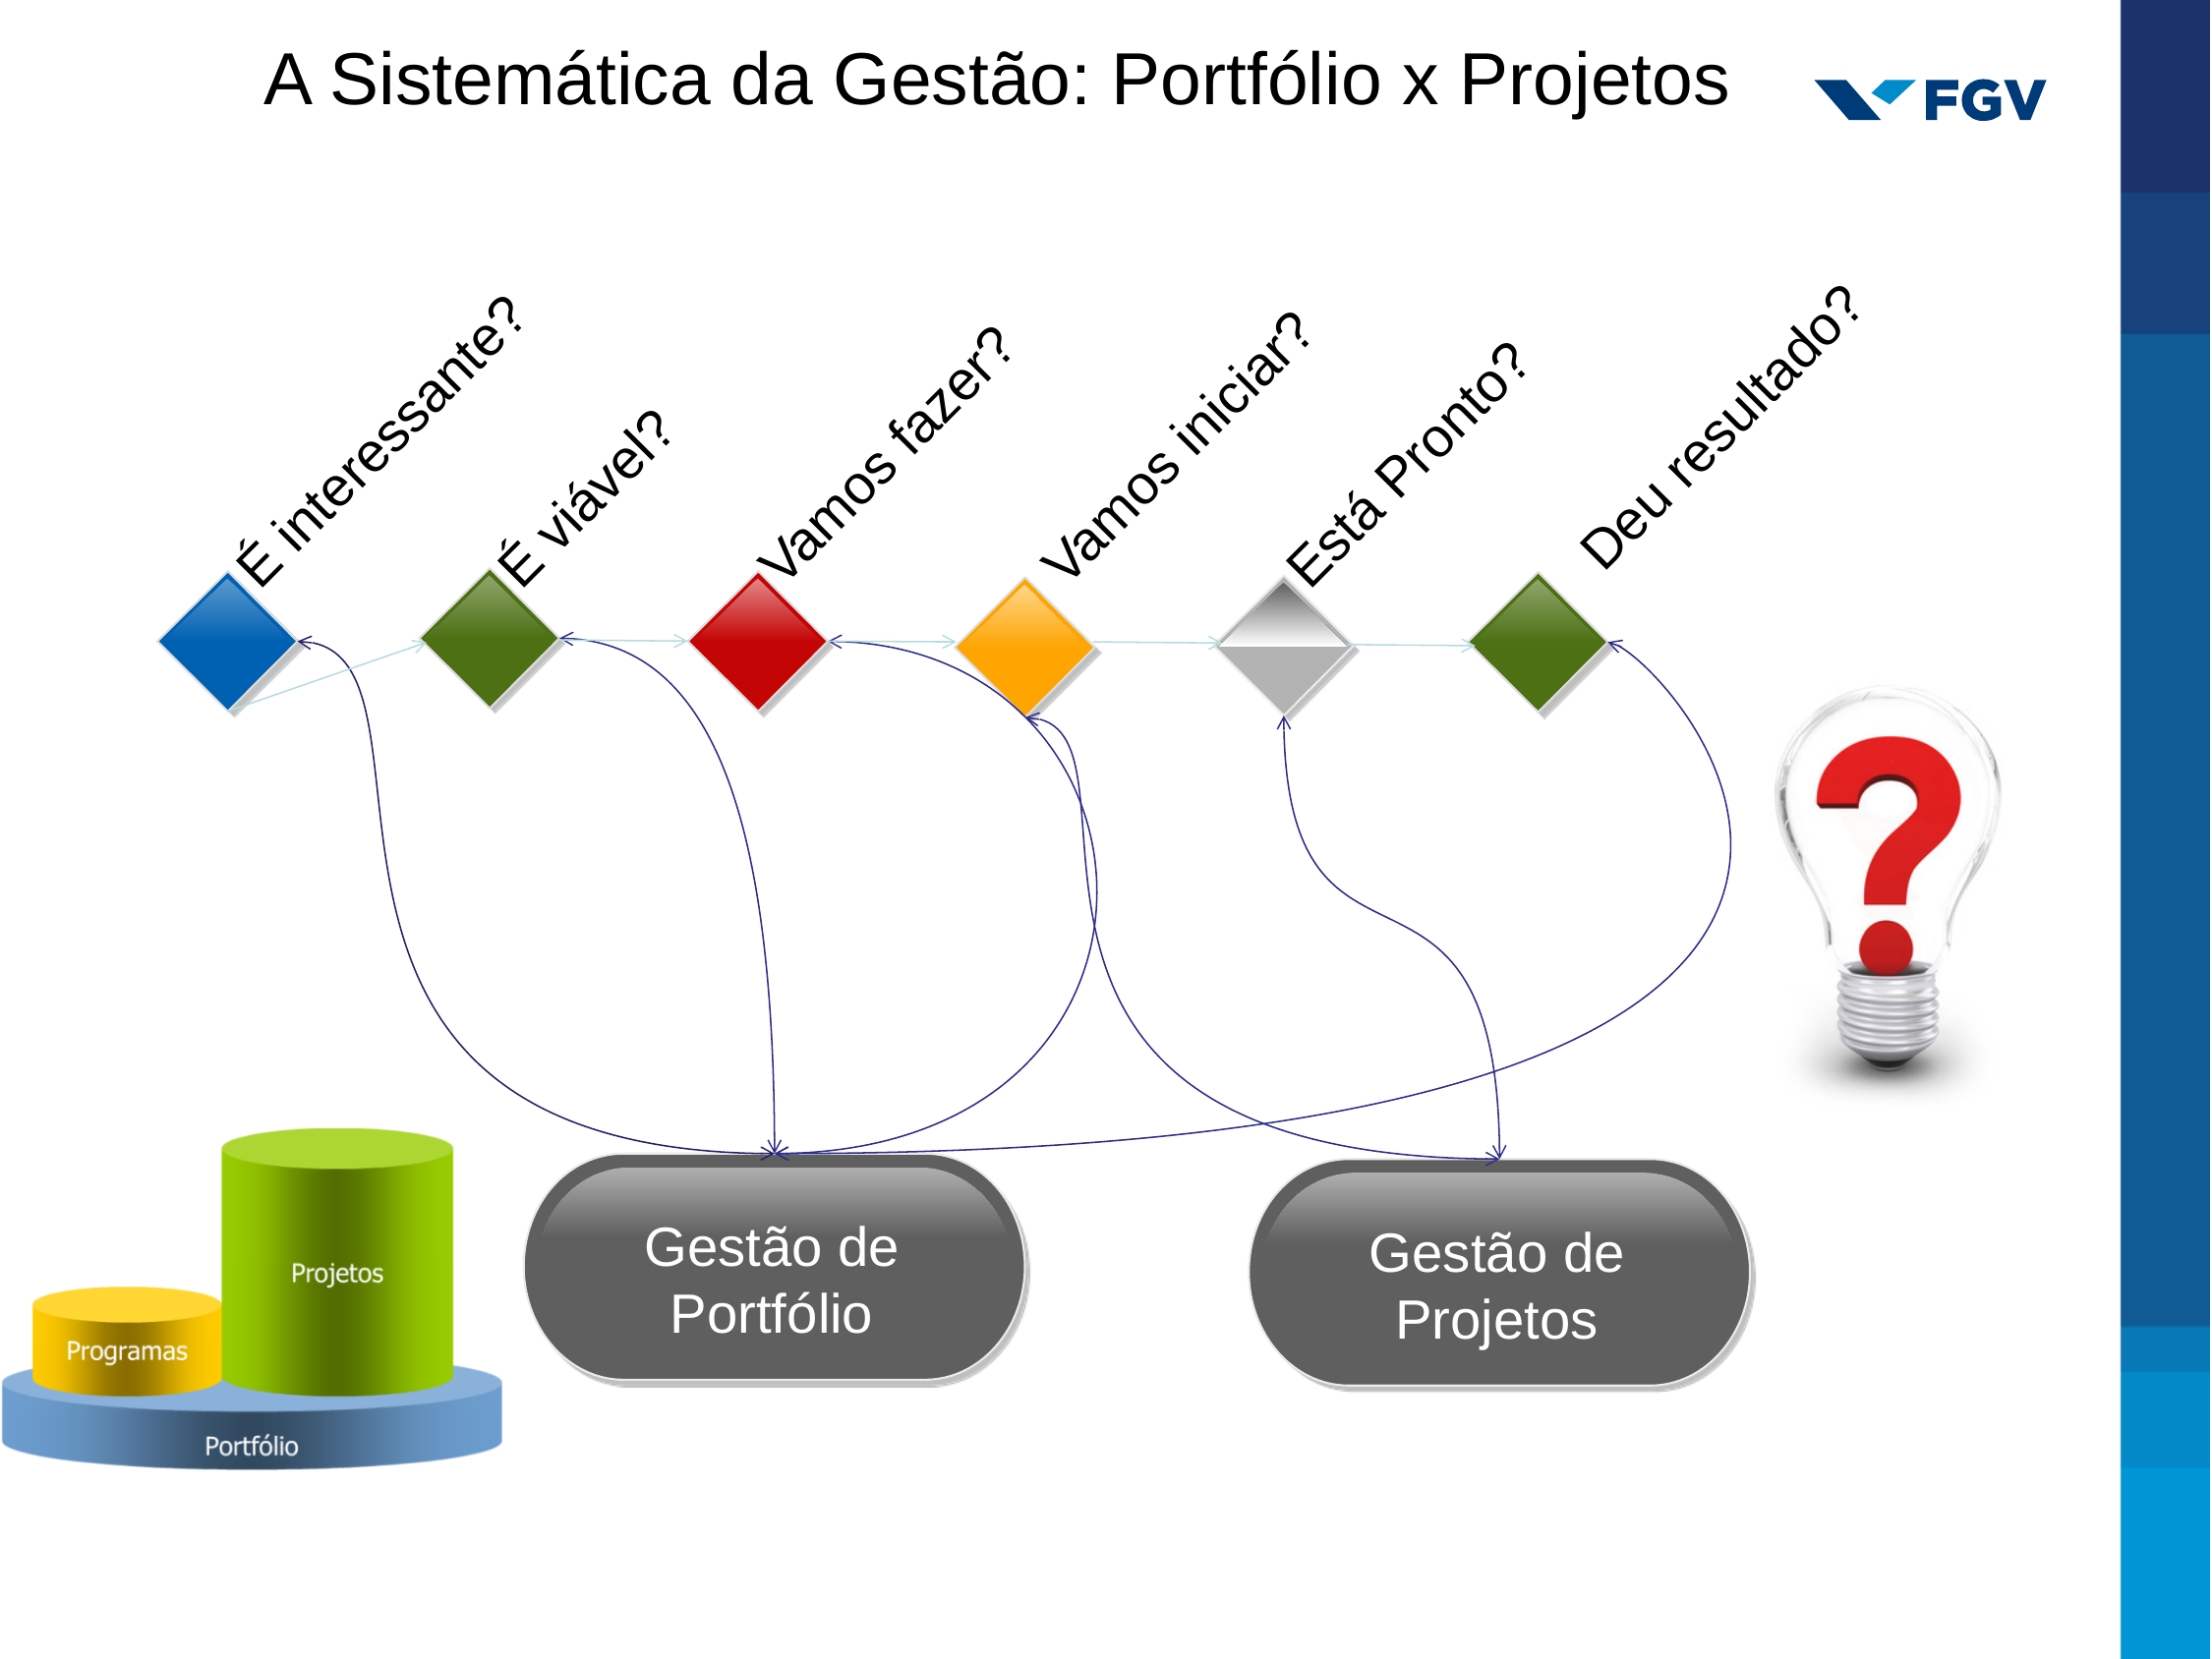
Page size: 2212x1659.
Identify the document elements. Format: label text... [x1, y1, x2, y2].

text_box Vamos fazer? [720, 182, 1156, 573]
text_box Vamos iniciar? [1003, 182, 1439, 586]
text_box É interessante? [197, 185, 633, 580]
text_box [490, 708, 776, 1155]
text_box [1249, 1159, 1751, 1386]
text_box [227, 711, 486, 1122]
text_box É viável? [458, 185, 895, 580]
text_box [1467, 571, 1608, 713]
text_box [954, 577, 1095, 711]
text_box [1213, 575, 1355, 711]
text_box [687, 570, 829, 711]
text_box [523, 1162, 1025, 1381]
picture [0, 0, 2210, 1659]
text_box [156, 570, 298, 712]
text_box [419, 567, 560, 709]
text_box A Sistemática da Gestão: Portfólio x Projetos [0, 20, 2000, 131]
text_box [1283, 715, 1500, 1160]
text_box Deu resultado? [1542, 167, 1978, 596]
text_box Está Pronto? [1247, 185, 1683, 577]
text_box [758, 711, 775, 1154]
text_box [1024, 716, 1280, 1160]
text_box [774, 712, 1539, 1155]
